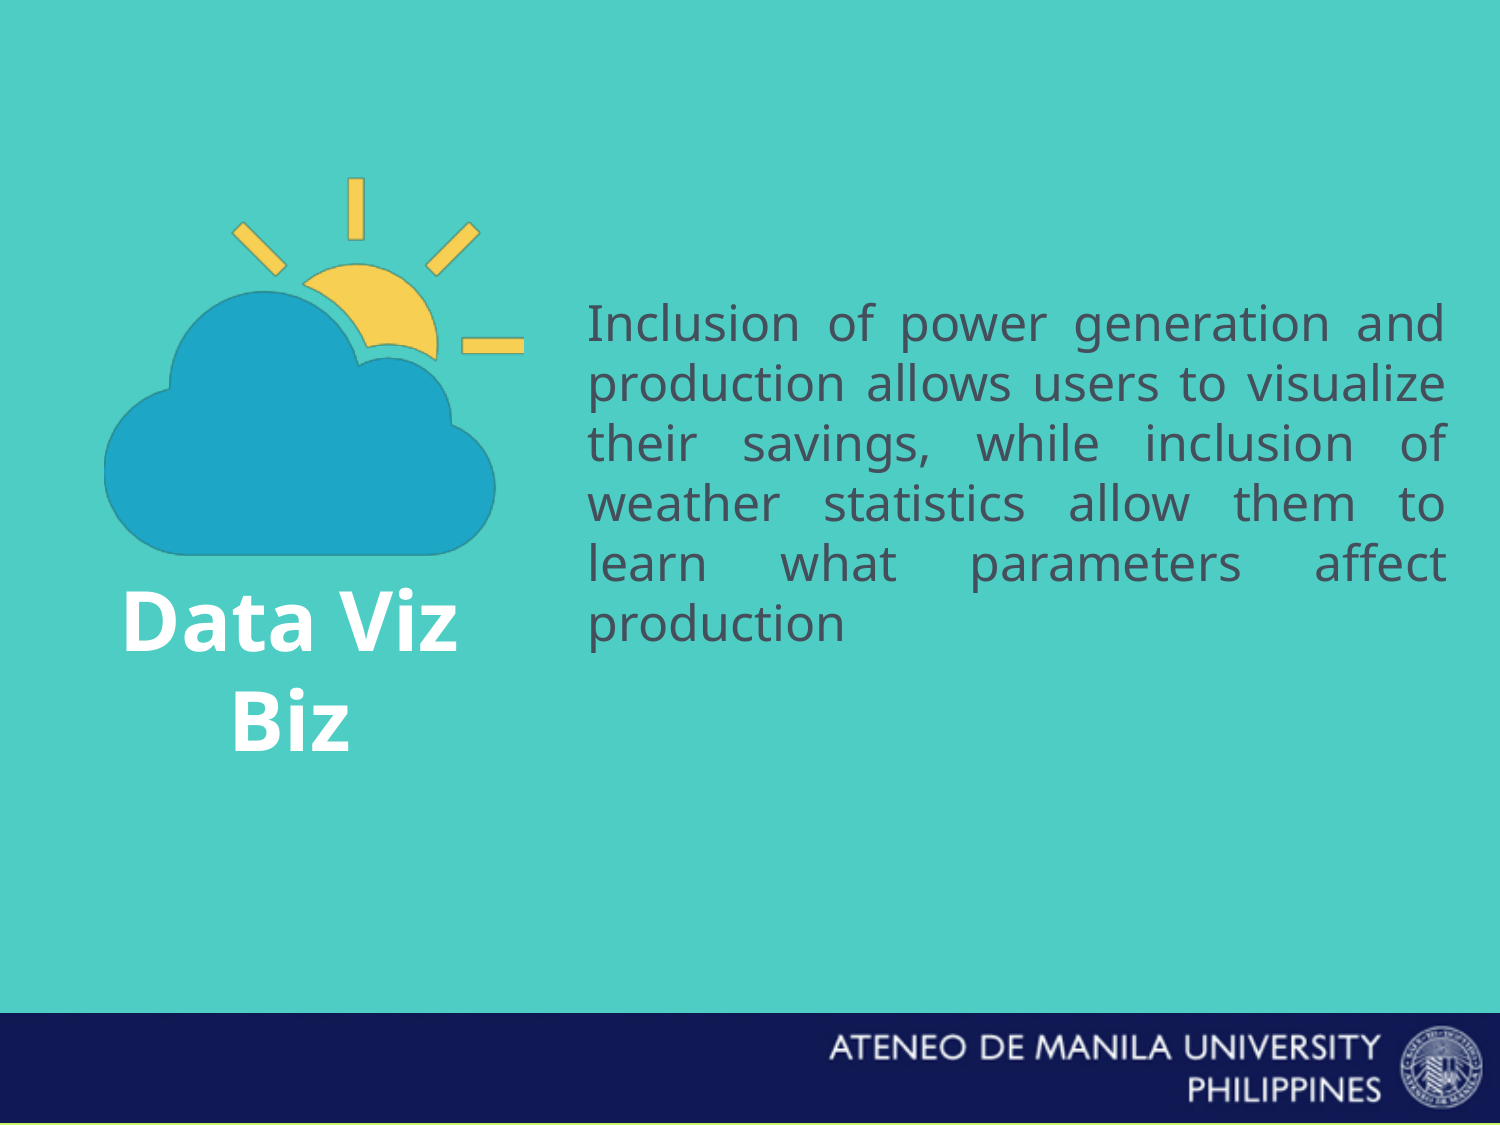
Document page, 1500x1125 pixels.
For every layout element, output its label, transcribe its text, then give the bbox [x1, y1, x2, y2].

subtitle Inclusion of power generation and production allows users to visualize their savings, while inclusion of weather statistics allow them to learn what parameters affect production [572, 276, 1463, 898]
title Data Viz Biz [0, 469, 572, 784]
picture [0, 1013, 1500, 1124]
picture [104, 157, 524, 577]
